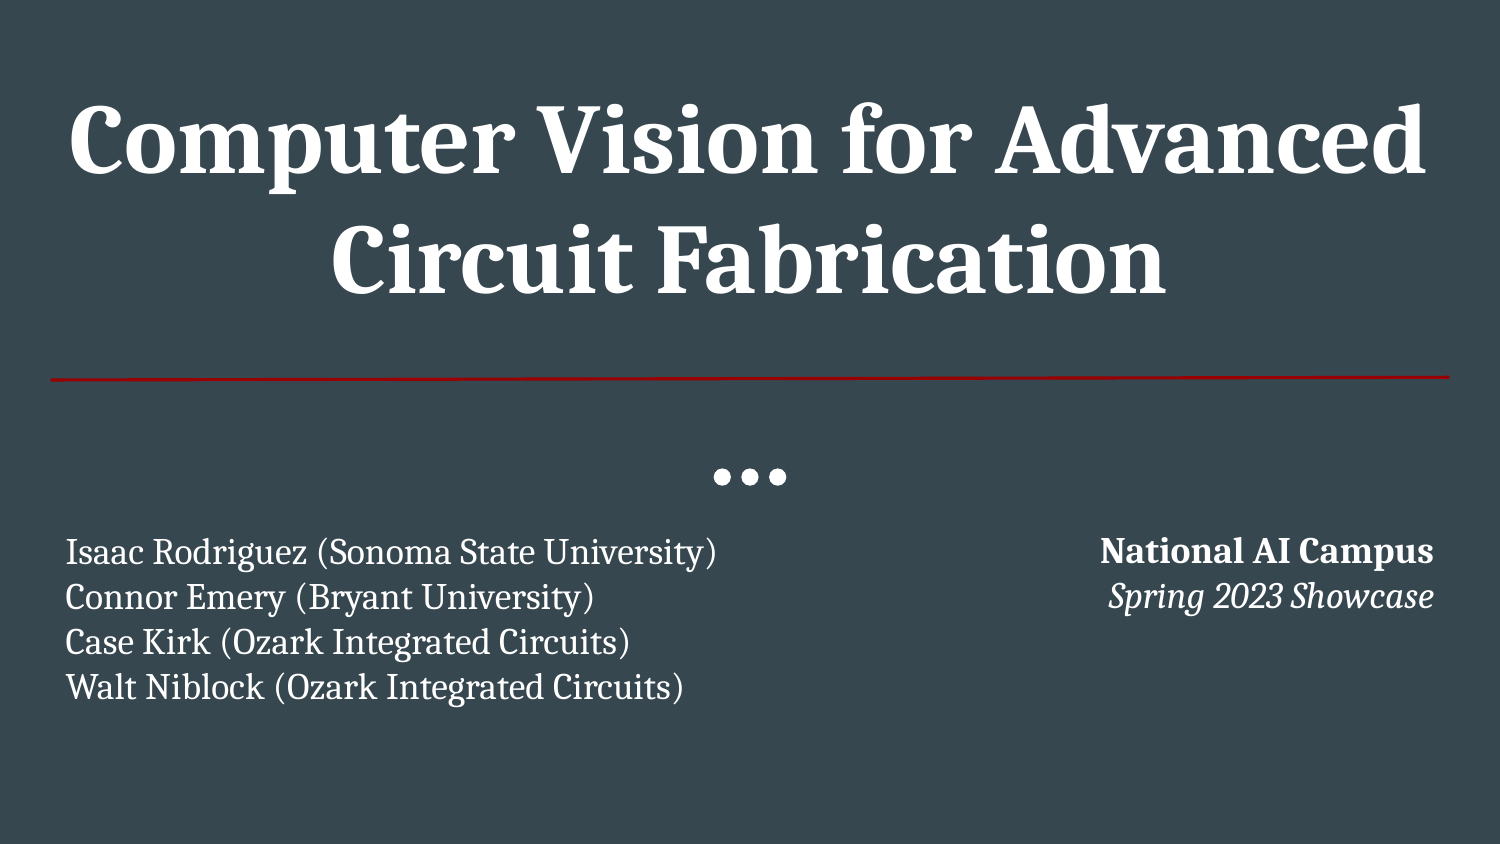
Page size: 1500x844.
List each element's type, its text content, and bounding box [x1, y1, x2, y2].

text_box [50, 377, 1450, 381]
text_box National AI Campus Spring 2023 Showcase [882, 511, 1450, 632]
subtitle Isaac Rodriguez (Sonoma State University) Connor Emery (Bryant University) Case Kirk (Ozark Integrated Circuits) Walt Niblock (Ozark Integrated Circuits) [50, 453, 967, 780]
title Computer Vision for Advanced Circuit Fabrication [51, 25, 1449, 362]
